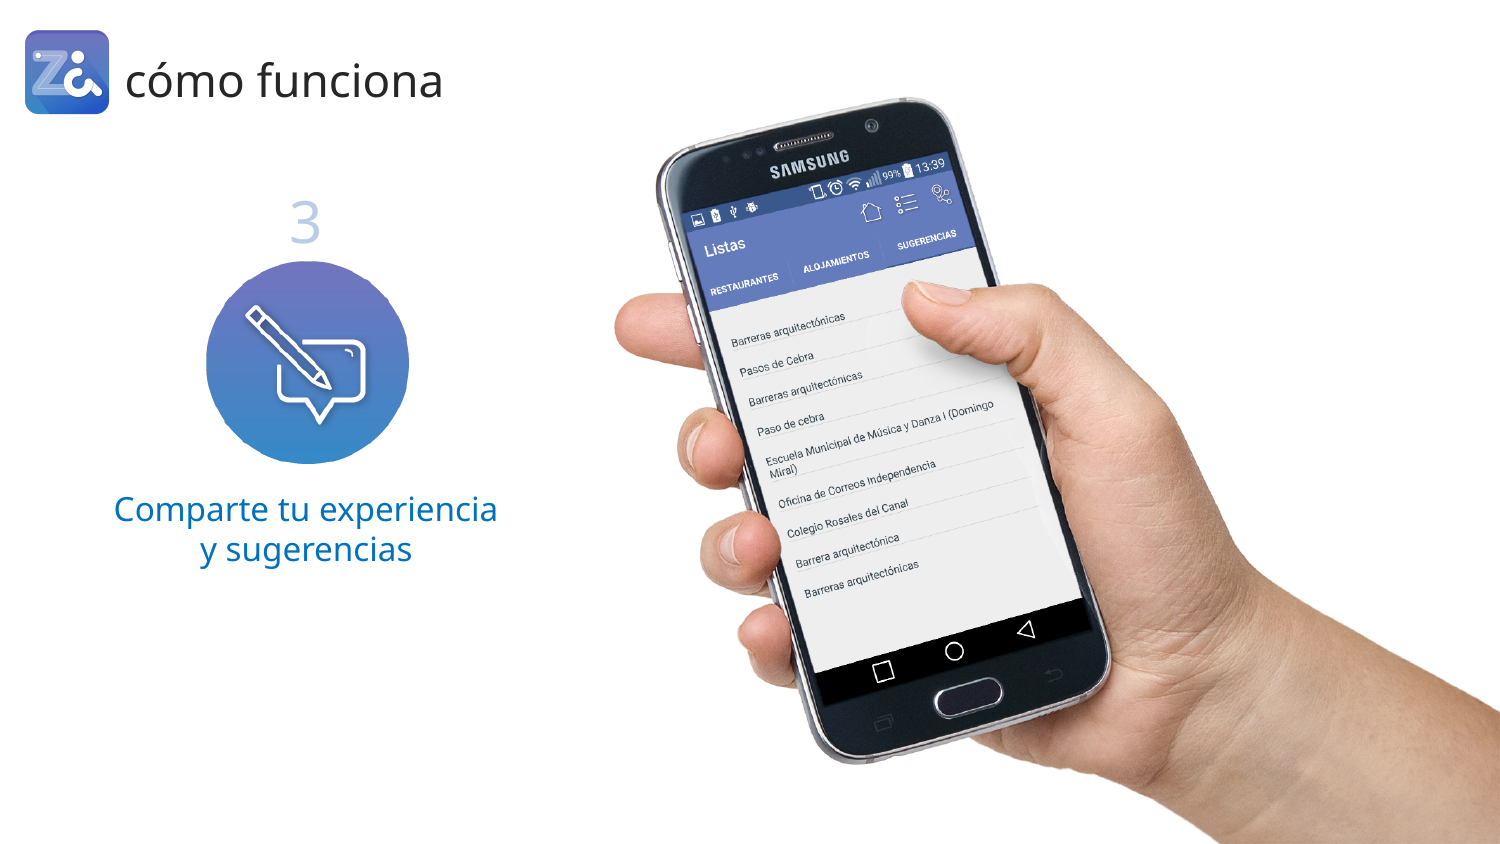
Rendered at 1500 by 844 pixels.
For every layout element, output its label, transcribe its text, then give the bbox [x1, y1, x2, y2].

text_box 3 [206, 177, 369, 241]
picture [188, 0, 1500, 844]
text_box cómo funciona [115, 44, 369, 114]
text_box Comparte tu experiencia y sugerencias [86, 481, 369, 576]
picture [24, 29, 111, 116]
